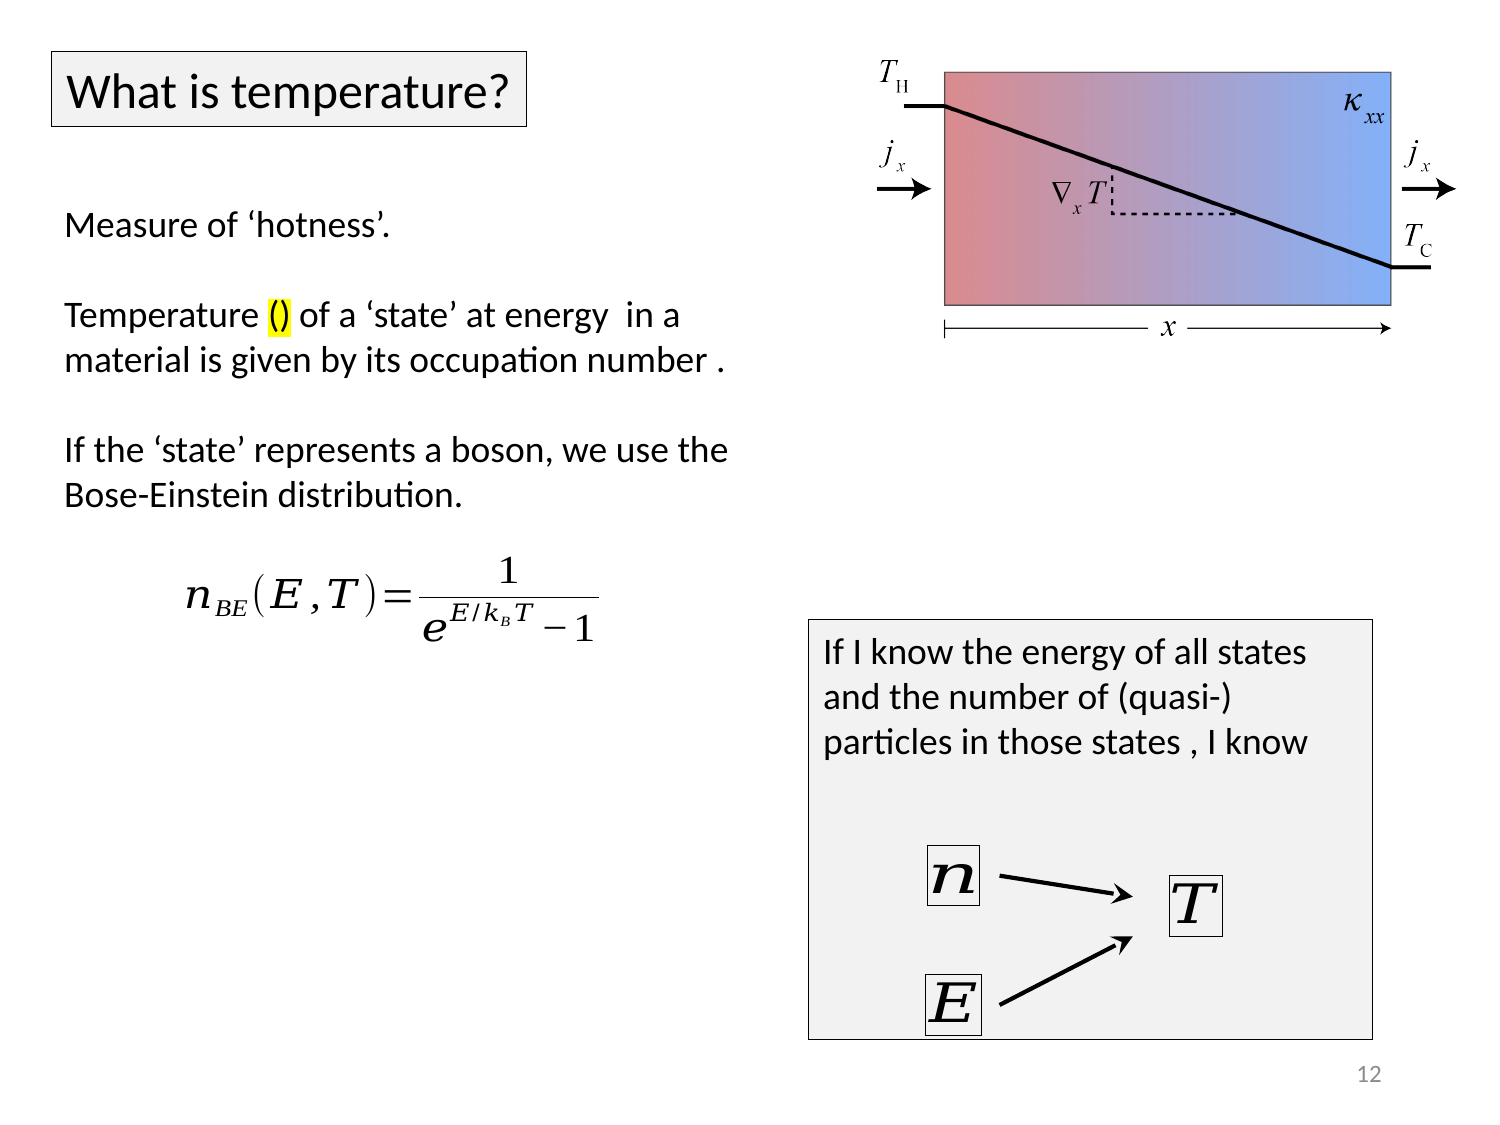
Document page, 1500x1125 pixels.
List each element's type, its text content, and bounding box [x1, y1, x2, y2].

text_box What is temperature? [51, 51, 527, 127]
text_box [999, 936, 1133, 1005]
picture [864, 32, 1470, 352]
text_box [999, 875, 1133, 897]
slide_number 12 [1059, 1042, 1397, 1103]
